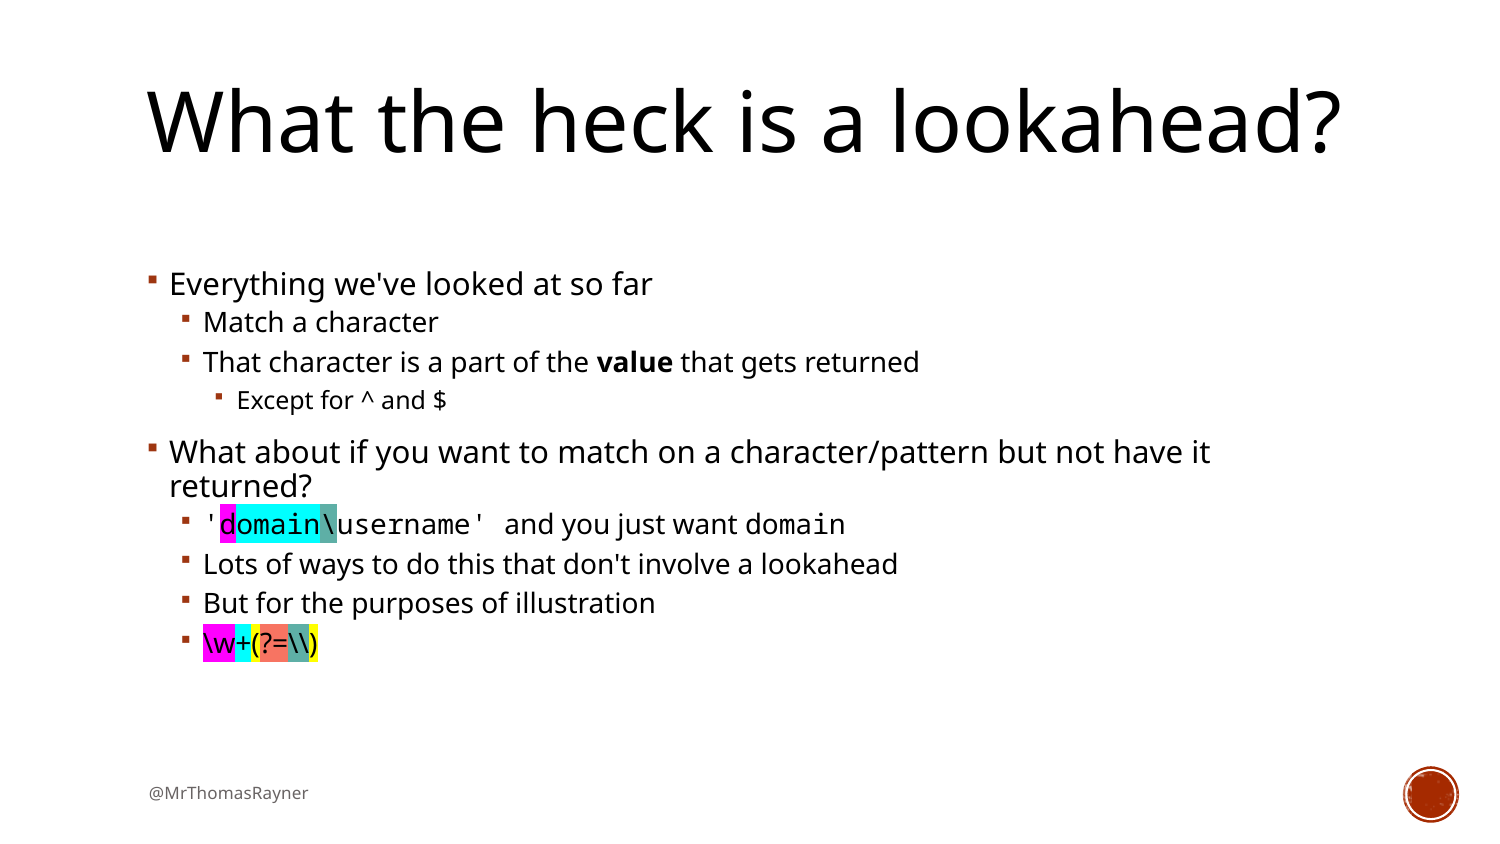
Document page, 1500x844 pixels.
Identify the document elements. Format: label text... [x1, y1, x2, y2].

title What the heck is a lookahead? [131, 59, 1370, 192]
footer @MrThomasRayner [133, 771, 913, 817]
list Everything we've looked at so far Match a character That character is a part of the value that gets returned Except for ^ and $ What about if you want to match on a character/pattern but not have it returned? 'domain\username' and you just want domain Lots of ways to do this that don't involve a lookahead But for the purposes of illustration \w+(?=\\) [131, 261, 1370, 760]
